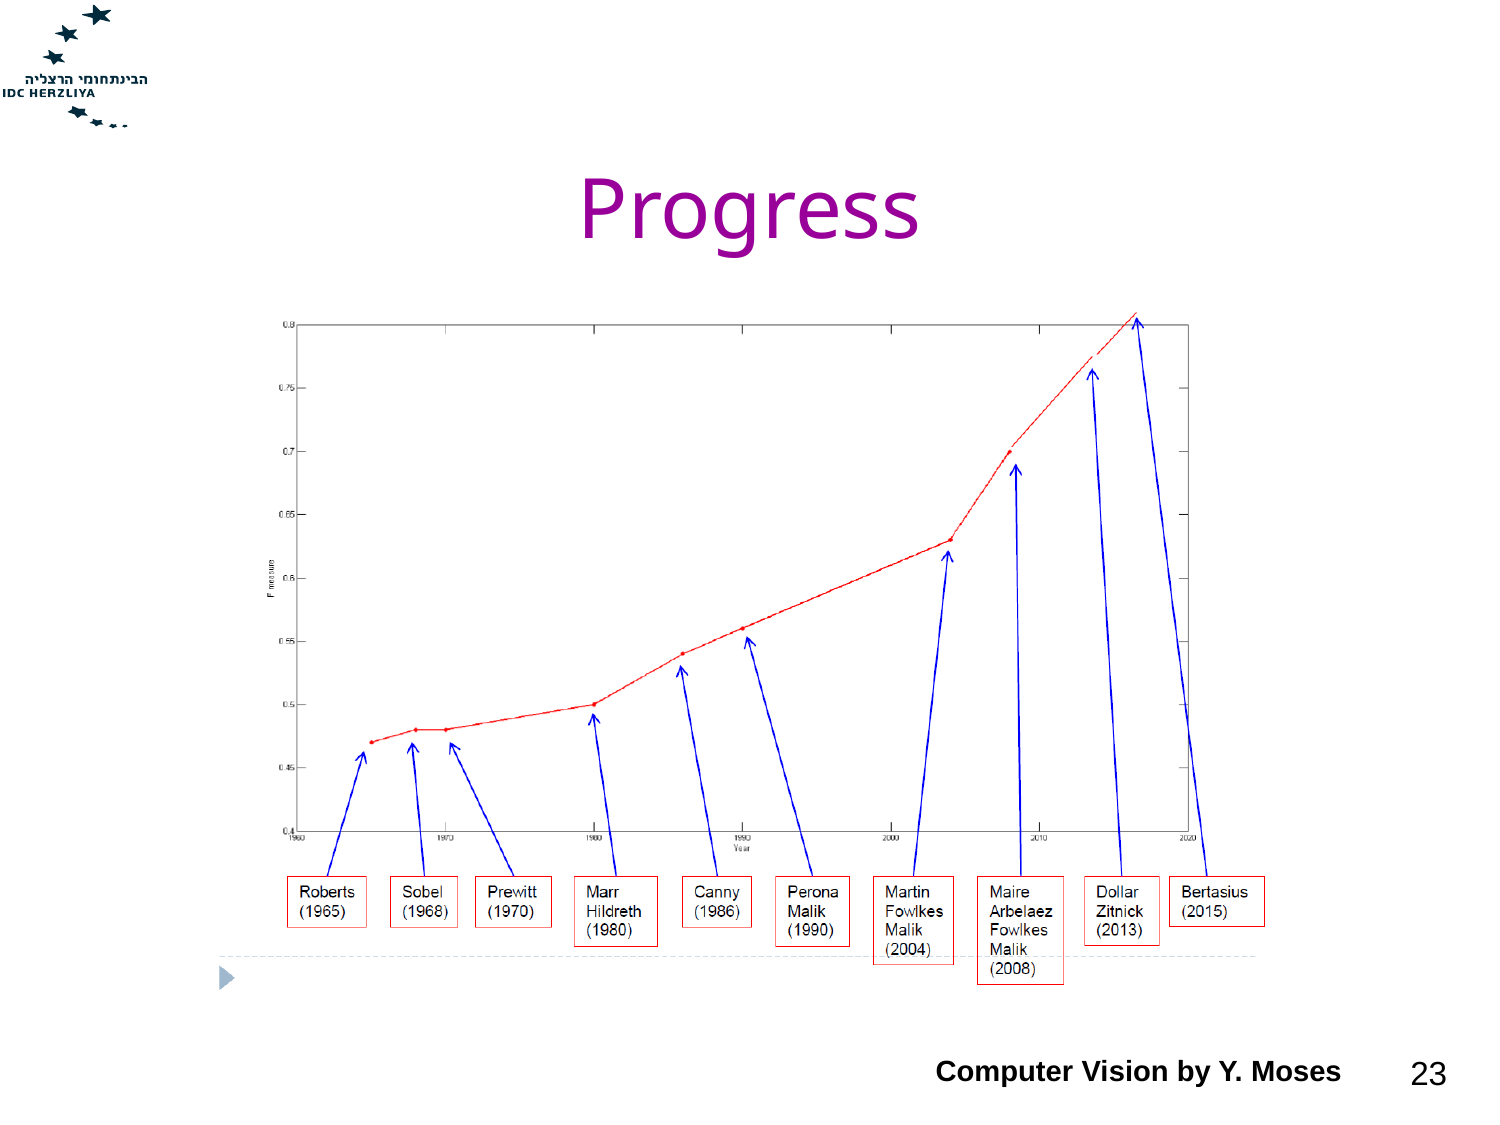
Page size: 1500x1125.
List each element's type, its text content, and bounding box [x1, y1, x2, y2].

slide_number 23 [1149, 1024, 1463, 1101]
title Progress [112, 75, 1388, 263]
footer Computer Vision by Y. Moses [901, 1019, 1377, 1096]
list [199, 309, 1293, 994]
picture [0, 0, 150, 134]
